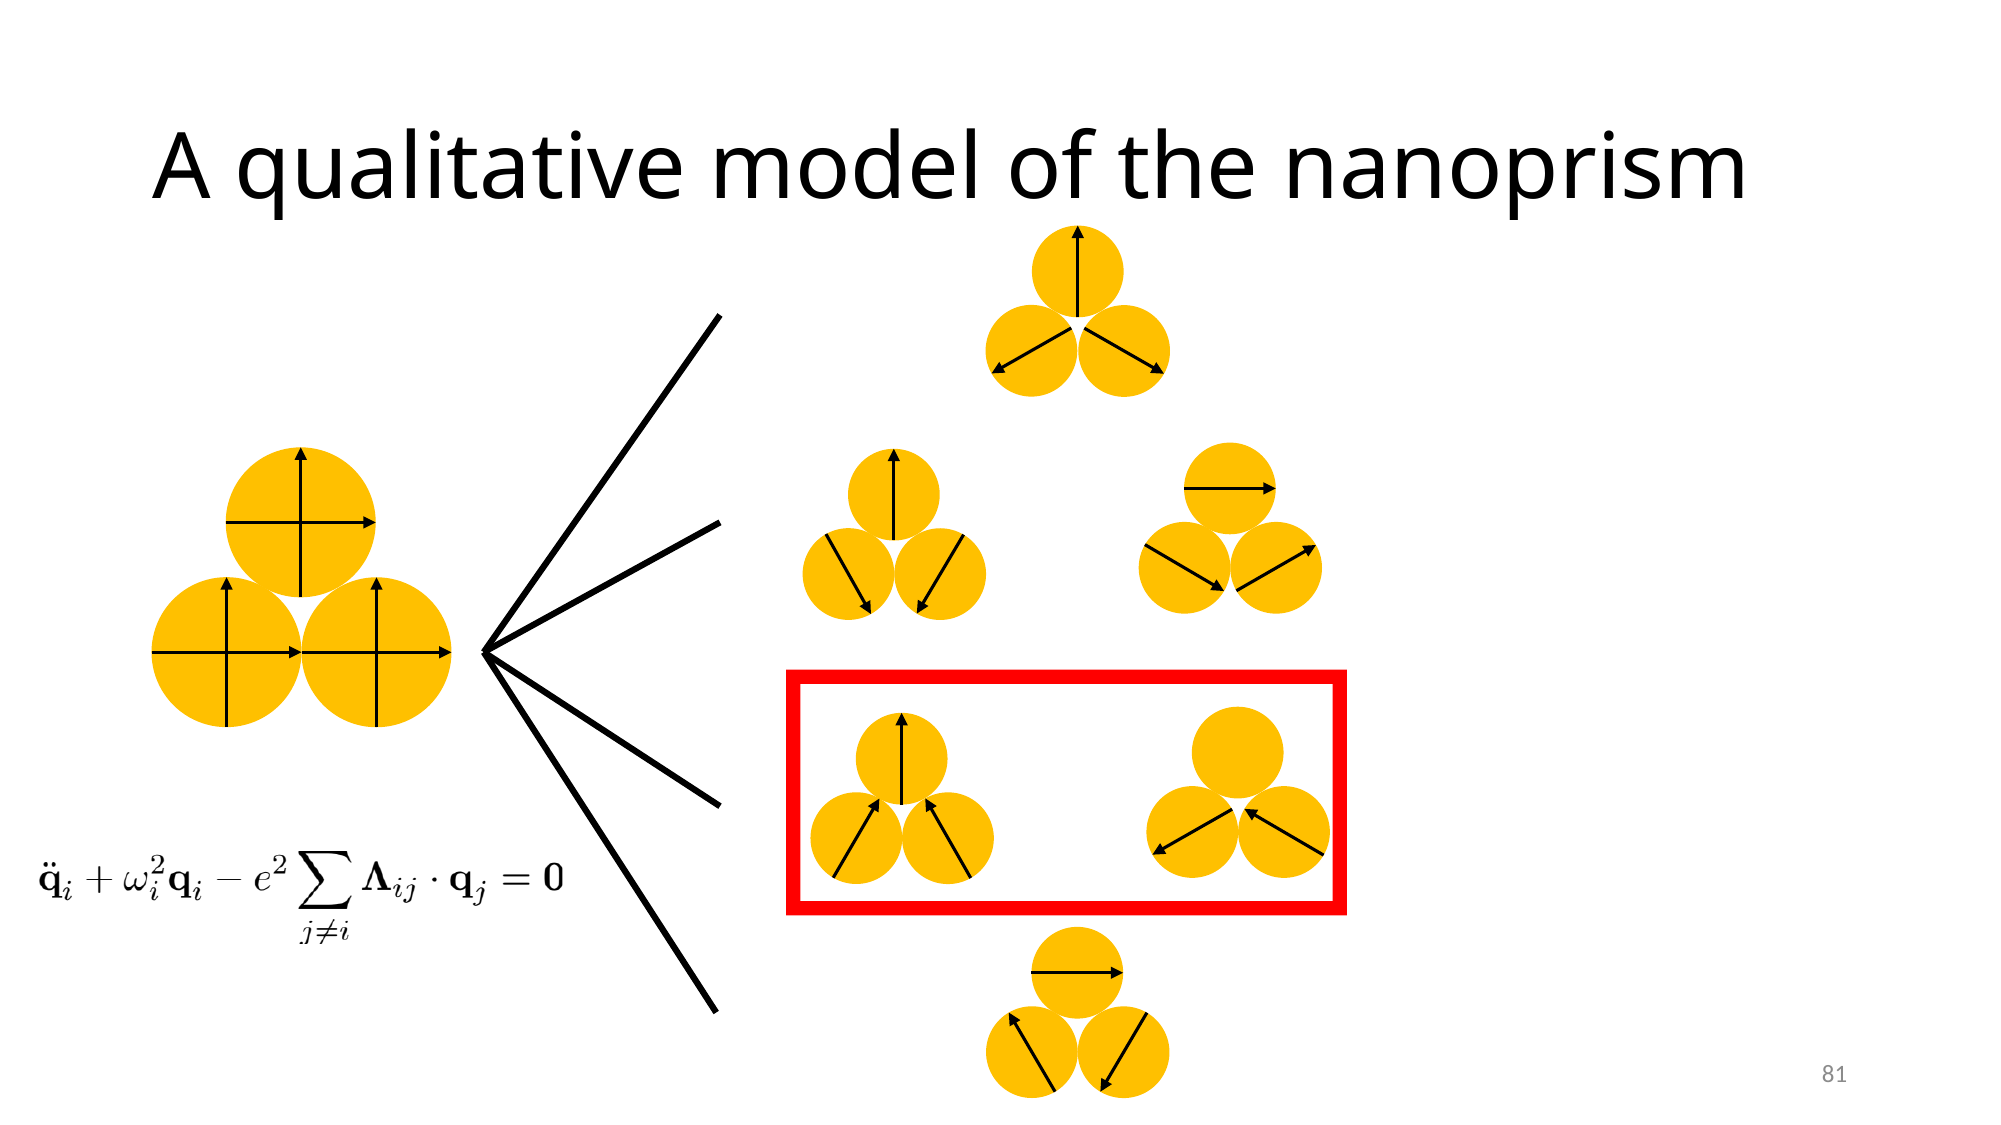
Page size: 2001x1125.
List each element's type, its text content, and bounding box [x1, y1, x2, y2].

slide_number 80 [1412, 1042, 1863, 1103]
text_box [717, 652, 721, 807]
text_box [1138, 545, 1178, 567]
text_box [847, 448, 941, 542]
text_box [1031, 225, 1077, 318]
picture [38, 850, 563, 944]
text_box [1191, 706, 1285, 799]
text_box [855, 712, 949, 806]
text_box [1077, 1012, 1171, 1099]
text_box [1237, 833, 1324, 879]
text_box [985, 351, 1078, 398]
text_box [1183, 442, 1277, 535]
text_box [1237, 785, 1331, 854]
text_box [786, 669, 1347, 916]
text_box [1038, 330, 1078, 350]
text_box [1078, 304, 1171, 398]
text_box [1138, 568, 1225, 615]
text_box [1144, 521, 1230, 567]
text_box [985, 1005, 1078, 1099]
text_box [985, 304, 1072, 350]
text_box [483, 314, 721, 522]
title A qualitative model of the nanoprism [137, 59, 1863, 278]
text_box [1229, 521, 1323, 567]
text_box [1078, 225, 1125, 318]
text_box [893, 527, 987, 621]
text_box [809, 791, 902, 885]
text_box [150, 576, 301, 728]
text_box [802, 527, 894, 621]
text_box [483, 652, 717, 1013]
text_box [300, 576, 453, 728]
text_box [1229, 568, 1323, 615]
text_box [901, 791, 995, 885]
text_box [1145, 785, 1238, 879]
text_box [1190, 568, 1230, 591]
text_box [225, 446, 377, 598]
text_box [1030, 926, 1124, 1020]
text_box [1077, 1005, 1145, 1052]
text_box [483, 522, 721, 652]
